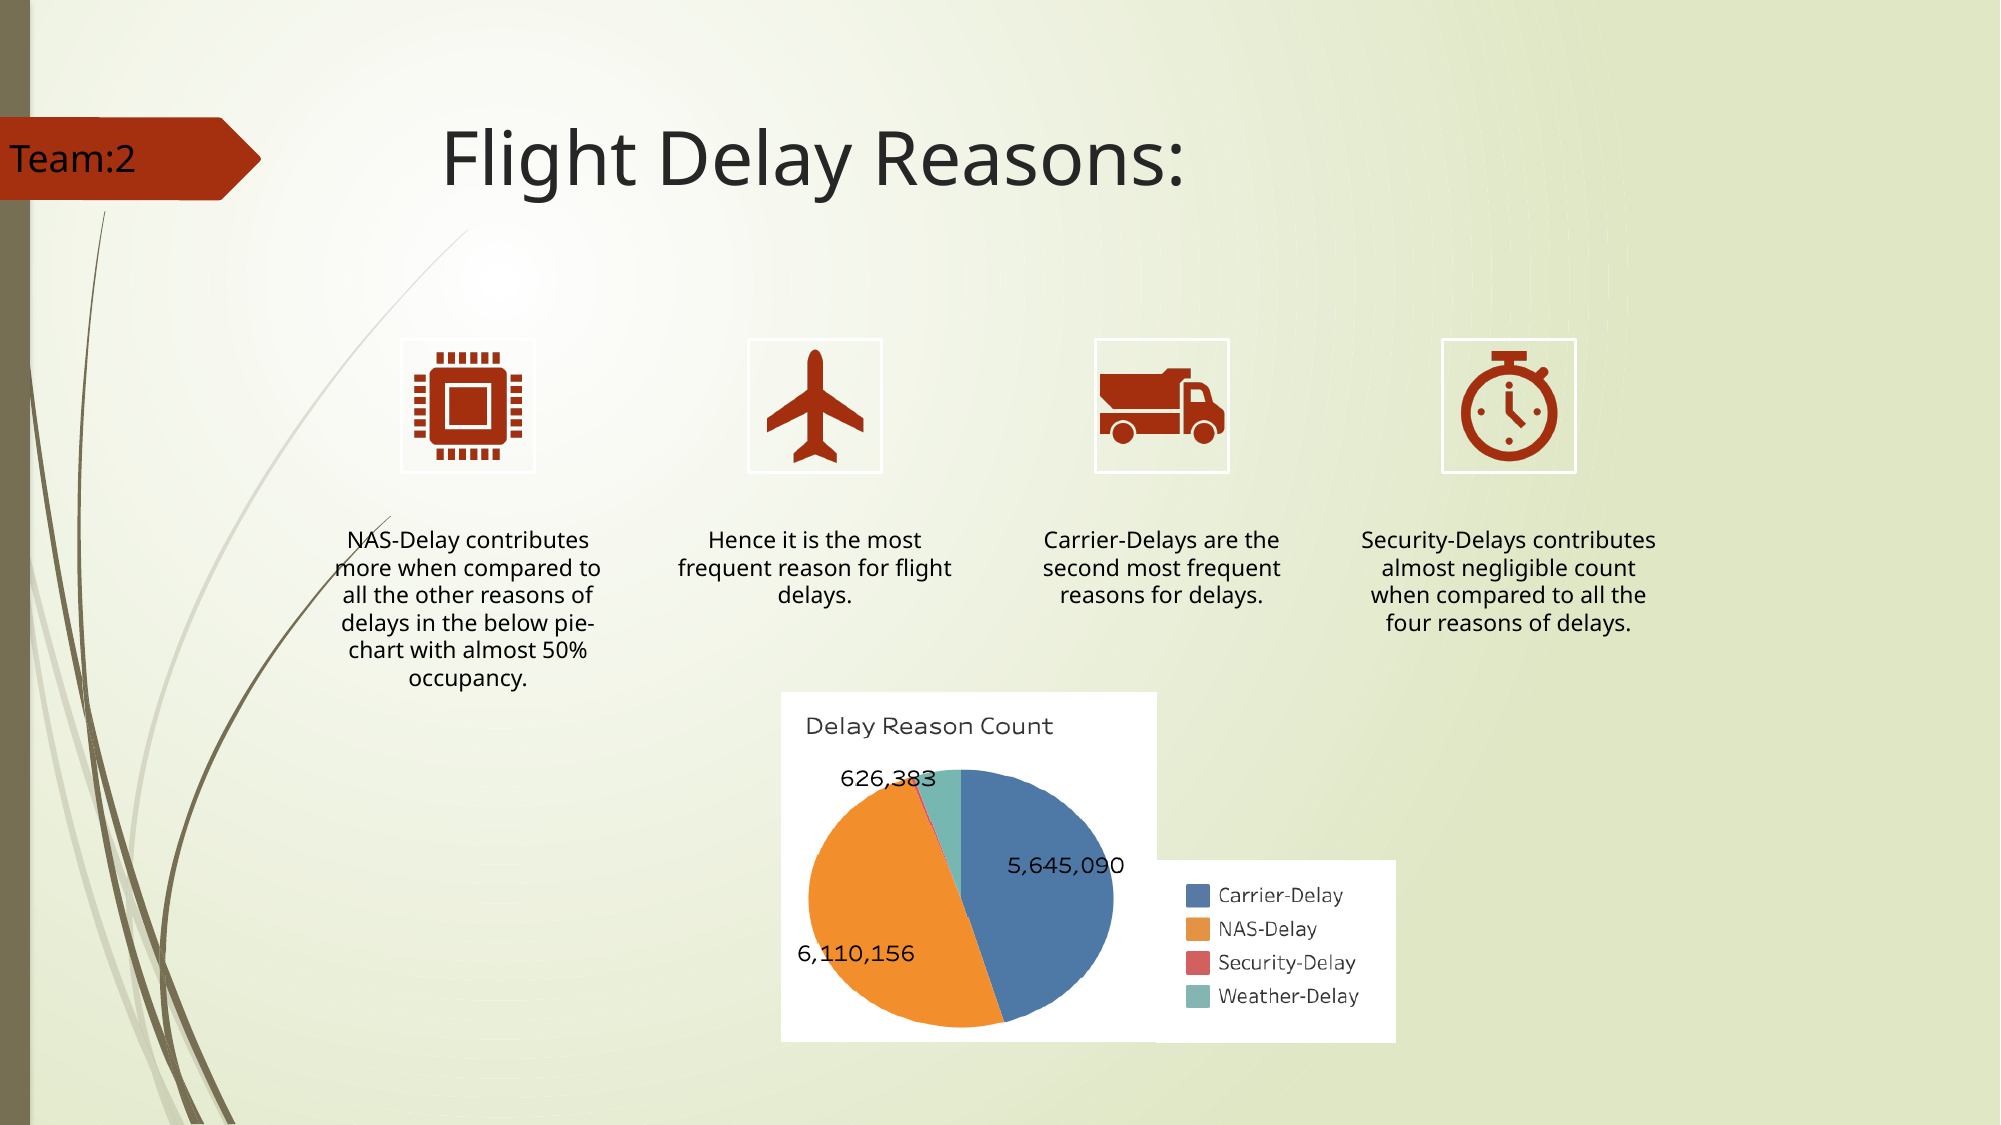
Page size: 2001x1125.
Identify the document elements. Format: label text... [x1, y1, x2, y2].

picture [780, 692, 1397, 1043]
title Flight Delay Reasons: [425, 102, 1888, 313]
text_box Team:2 [0, 127, 334, 188]
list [257, 207, 1721, 828]
